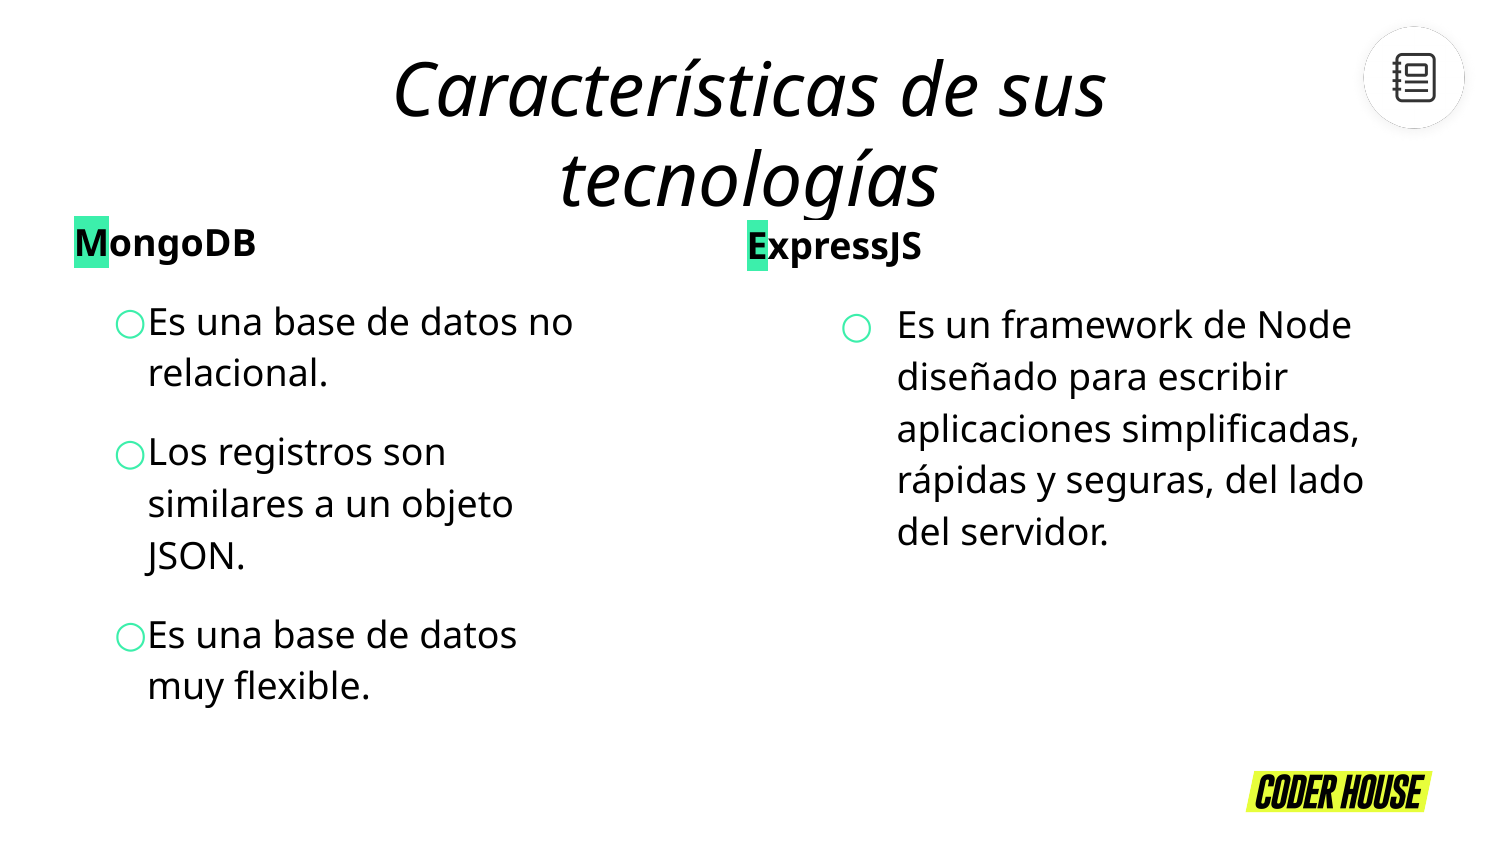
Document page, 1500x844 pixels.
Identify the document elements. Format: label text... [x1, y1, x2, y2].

picture [1241, 764, 1437, 819]
text_box Características de sus tecnologías [193, 26, 1307, 152]
text_box ExpressJS Es un framework de Node diseñado para escribir aplicaciones simplificadas, rápidas y seguras, del lado del servidor. [731, 200, 1412, 594]
picture [1351, 14, 1477, 141]
text_box MongoDB Es una base de datos no relacional. Los registros son similares a un objeto JSON. Es una base de datos muy flexible. [58, 197, 596, 590]
